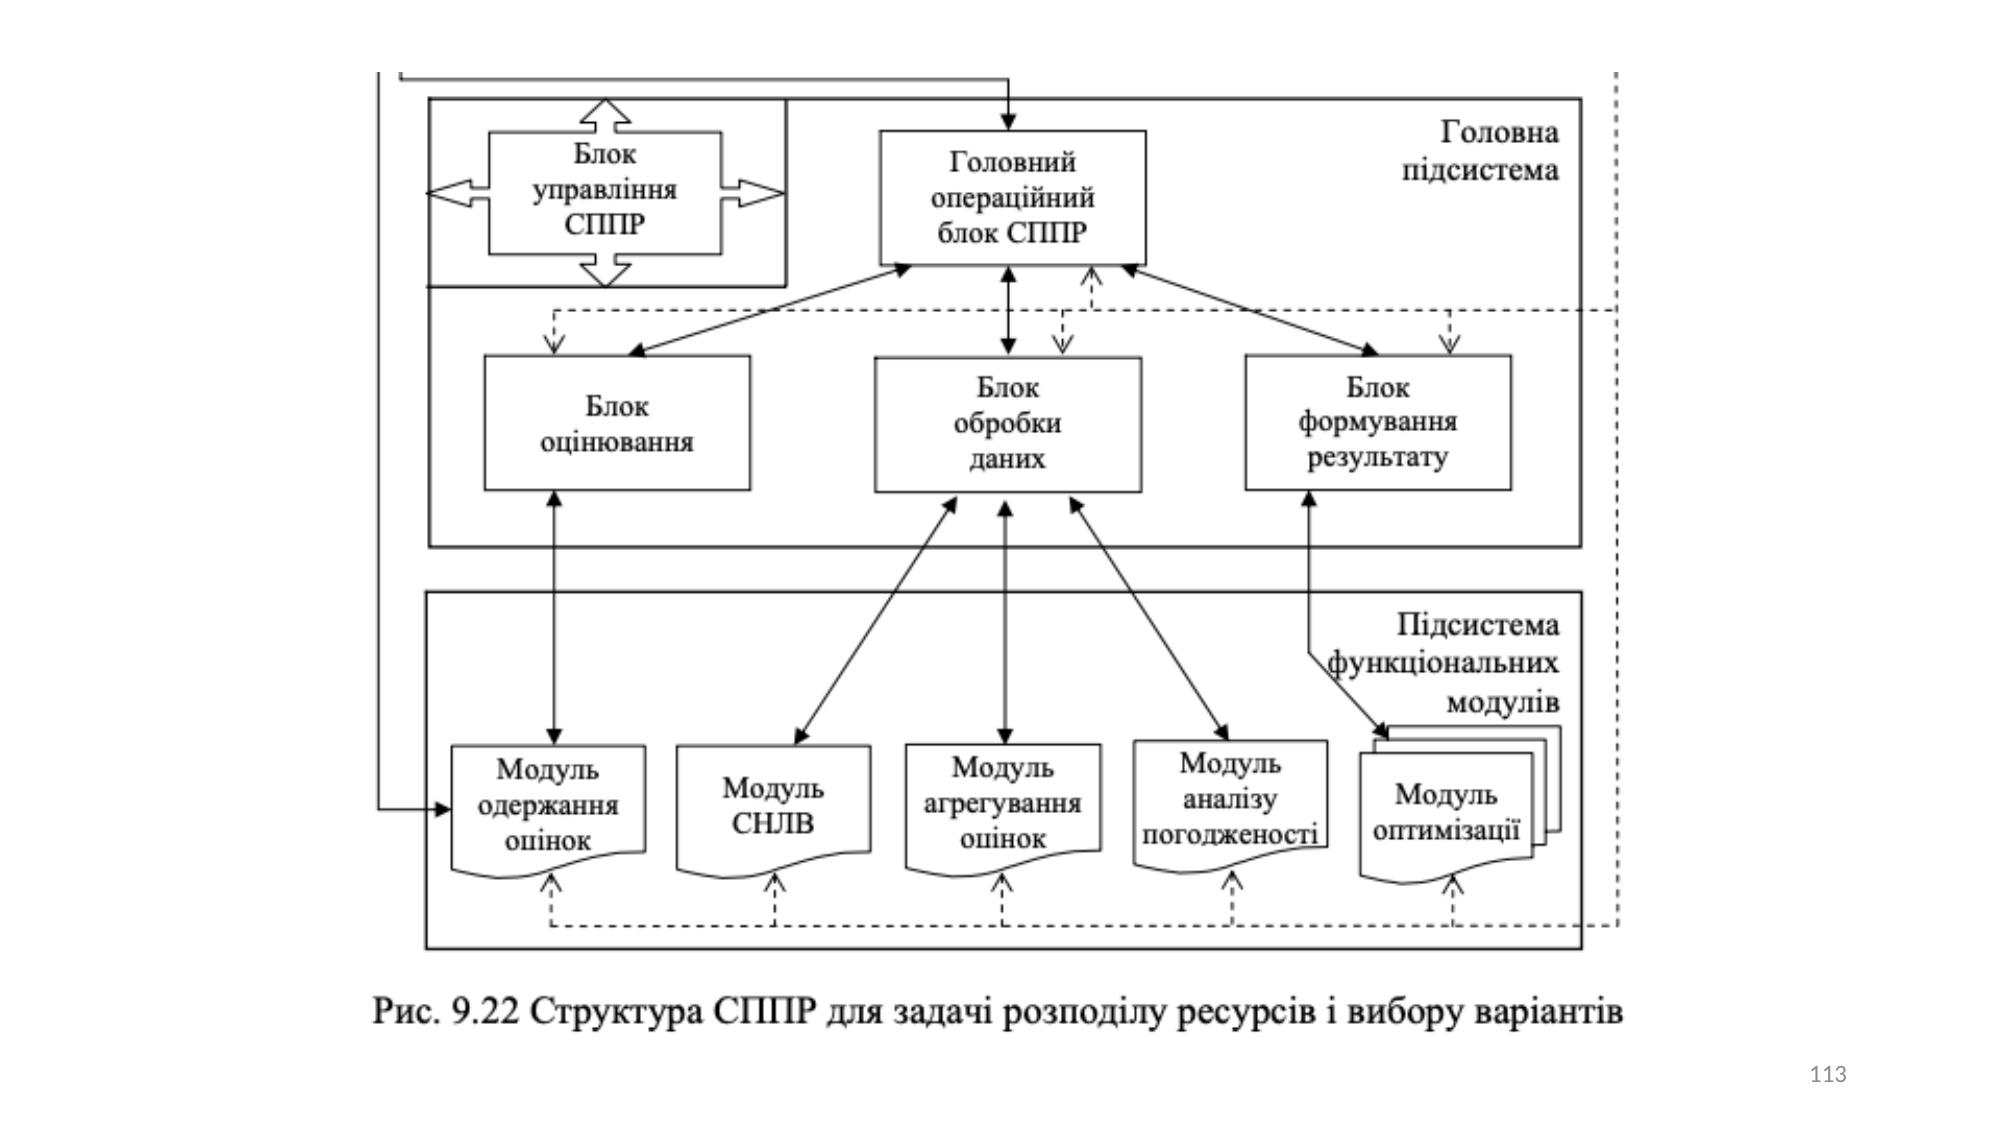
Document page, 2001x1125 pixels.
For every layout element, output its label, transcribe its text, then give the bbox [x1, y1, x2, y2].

slide_number 113 [1412, 1042, 1863, 1103]
picture [324, 72, 1675, 1053]
